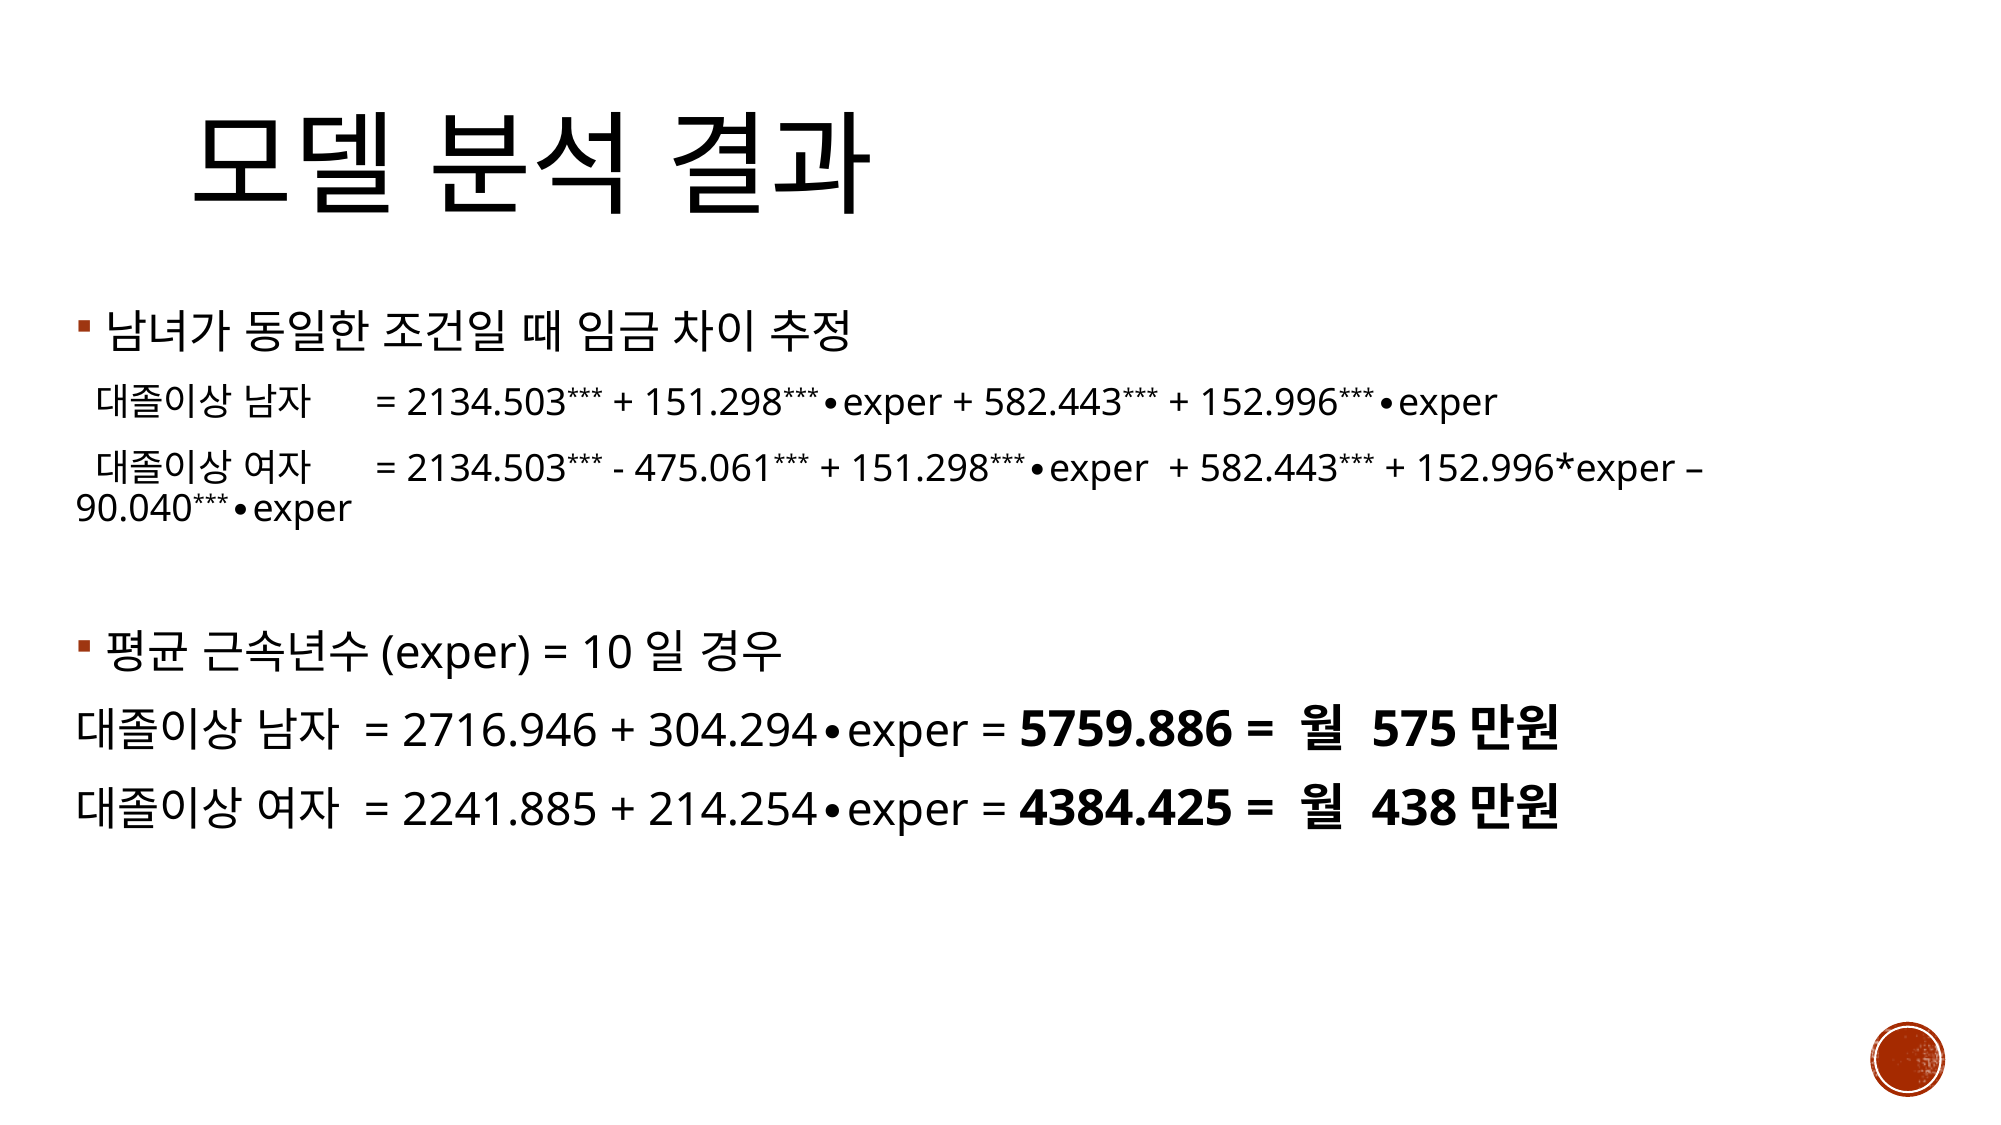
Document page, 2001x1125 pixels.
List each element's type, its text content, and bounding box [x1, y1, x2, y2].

list 남녀가 동일한 조건일 때 임금 차이 추정 대졸이상 남자 = 2134.503*** + 151.298***∙exper + 582.443*** + 152.996***∙exper 대졸이상 여자 = 2134.503*** - 475.061*** + 151.298***∙exper + 582.443*** + 152.996*exper – 90.040***∙exper 평균 근속년수(exper) = 10일 경우 대졸이상 남자 = 2716.946 + 304.294∙exper = 5759.886 = 월 575만원 대졸이상 여자 = 2241.885 + 214.254∙exper = 4384.425 = 월 438만원 [60, 301, 1974, 1016]
title 모델 분석 결과 [174, 37, 1825, 301]
